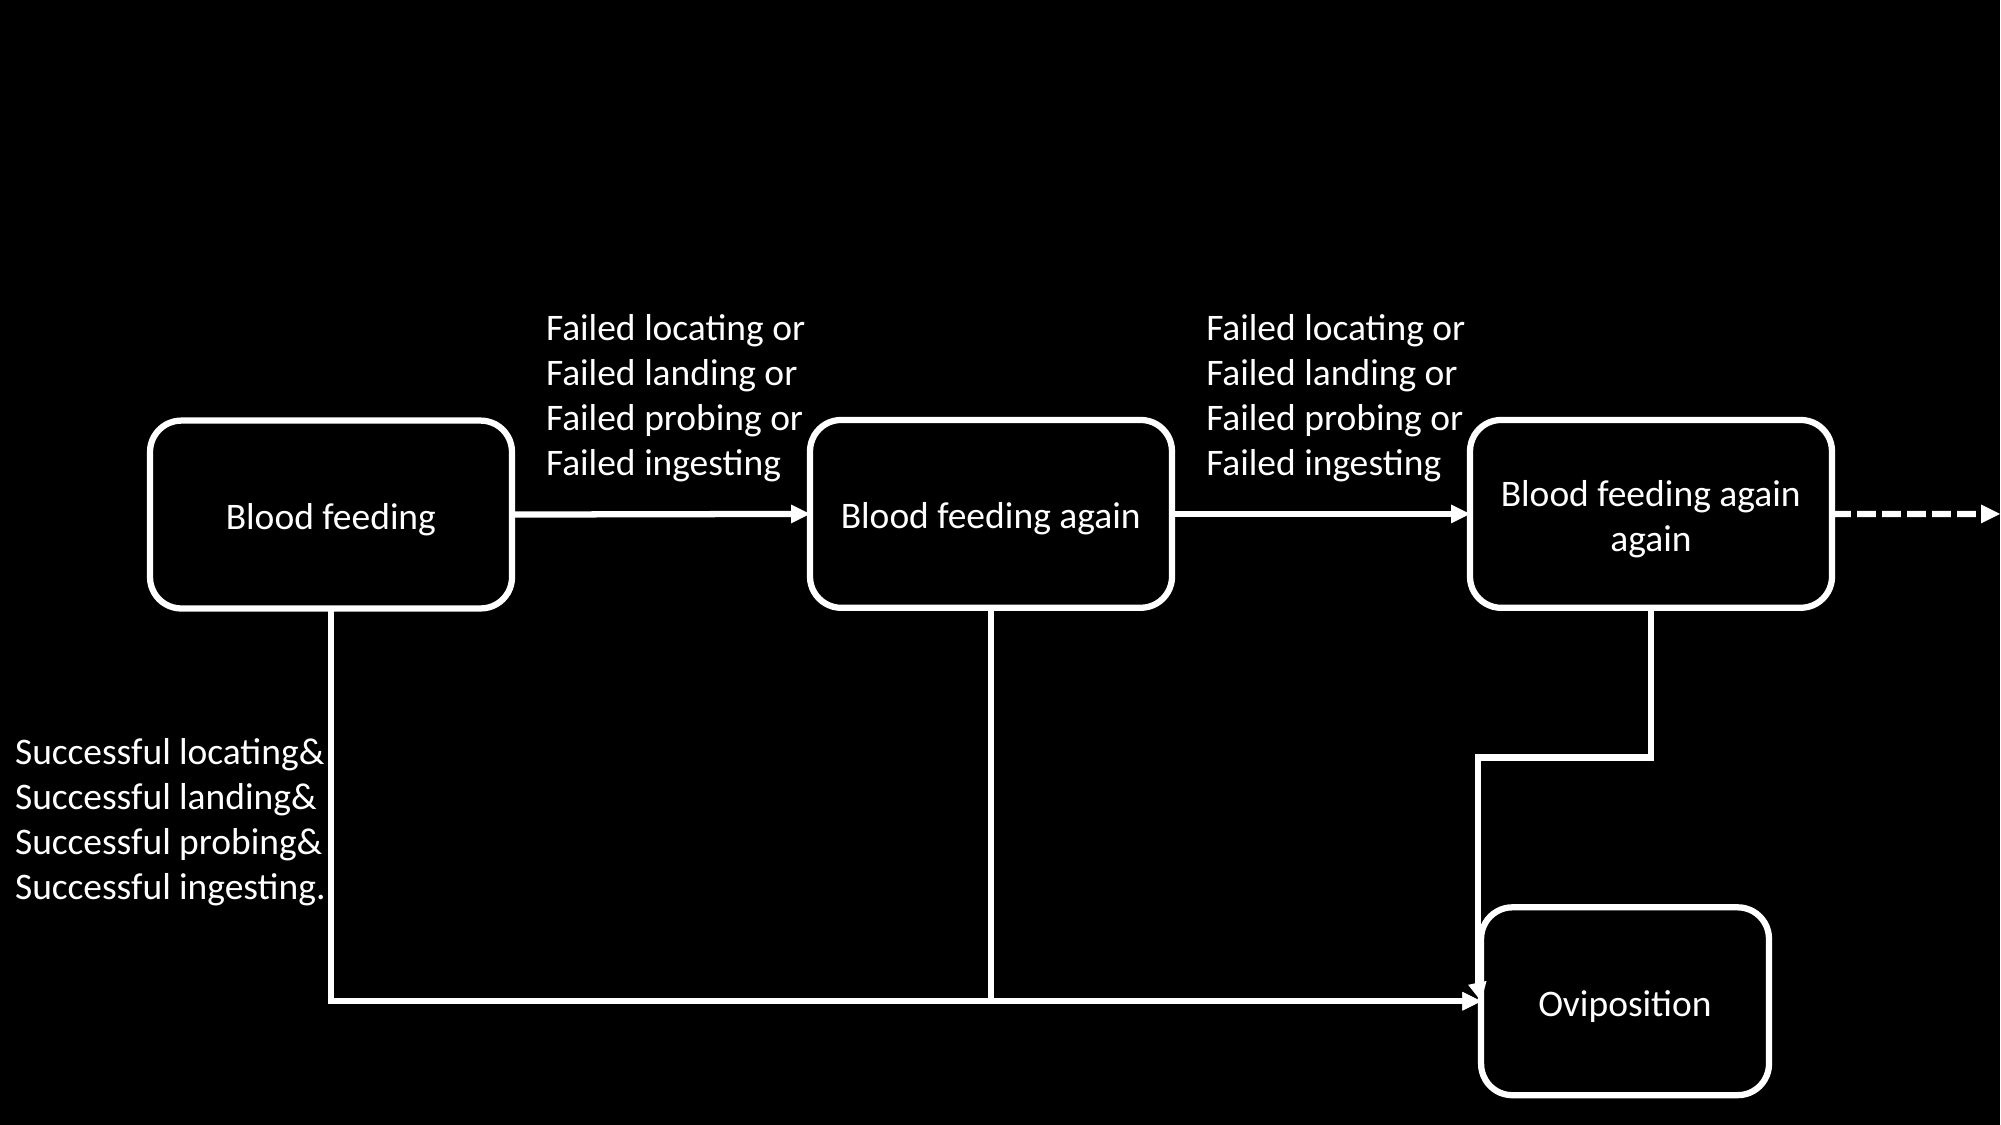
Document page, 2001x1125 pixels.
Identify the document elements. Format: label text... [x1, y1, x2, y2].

text_box Blood feeding again [1103, 418, 1174, 559]
text_box Failed locating or Failed landing or Failed probing or Failed ingesting [531, 295, 709, 491]
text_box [1369, 719, 1763, 890]
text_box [709, 229, 1103, 1125]
text_box Oviposition [1480, 906, 1771, 1097]
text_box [1039, 559, 1433, 1050]
text_box Successful locating& Successful landing& Successful probing& Successful ingesting. [0, 719, 328, 915]
text_box Failed locating or Failed landing or Failed probing or Failed ingesting [1191, 295, 1481, 491]
text_box Blood feeding [148, 419, 514, 610]
text_box Blood feeding again again [1468, 418, 1834, 609]
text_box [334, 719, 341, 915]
